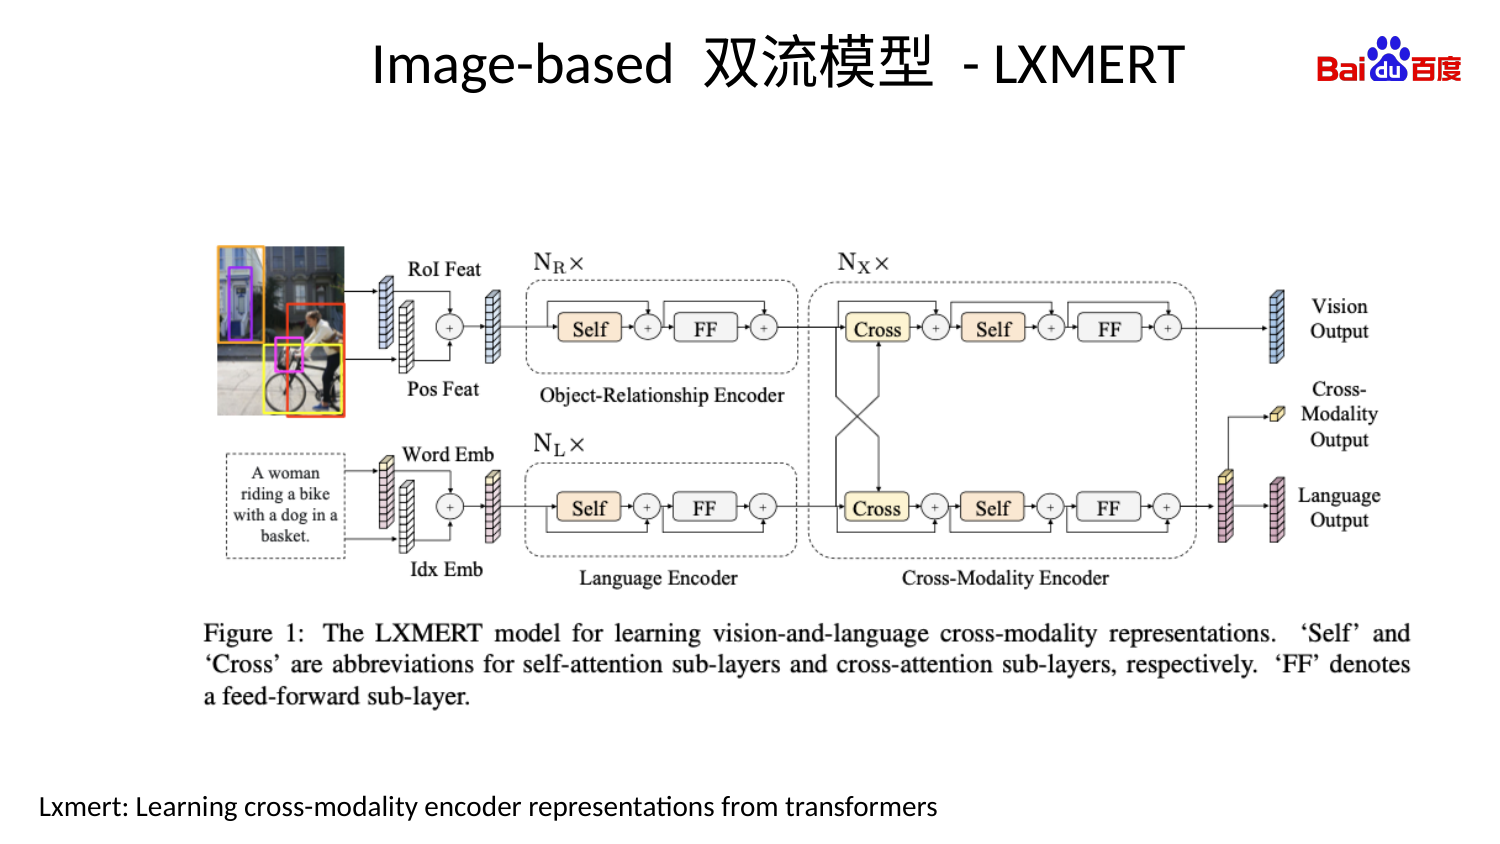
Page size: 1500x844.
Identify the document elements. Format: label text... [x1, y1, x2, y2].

text_box Image-based 双流模型 - LXMERT [234, 17, 1324, 103]
picture [1317, 35, 1461, 81]
text_box Lxmert: Learning cross-modality encoder representations from transformers [24, 780, 954, 830]
picture [115, 201, 1461, 733]
